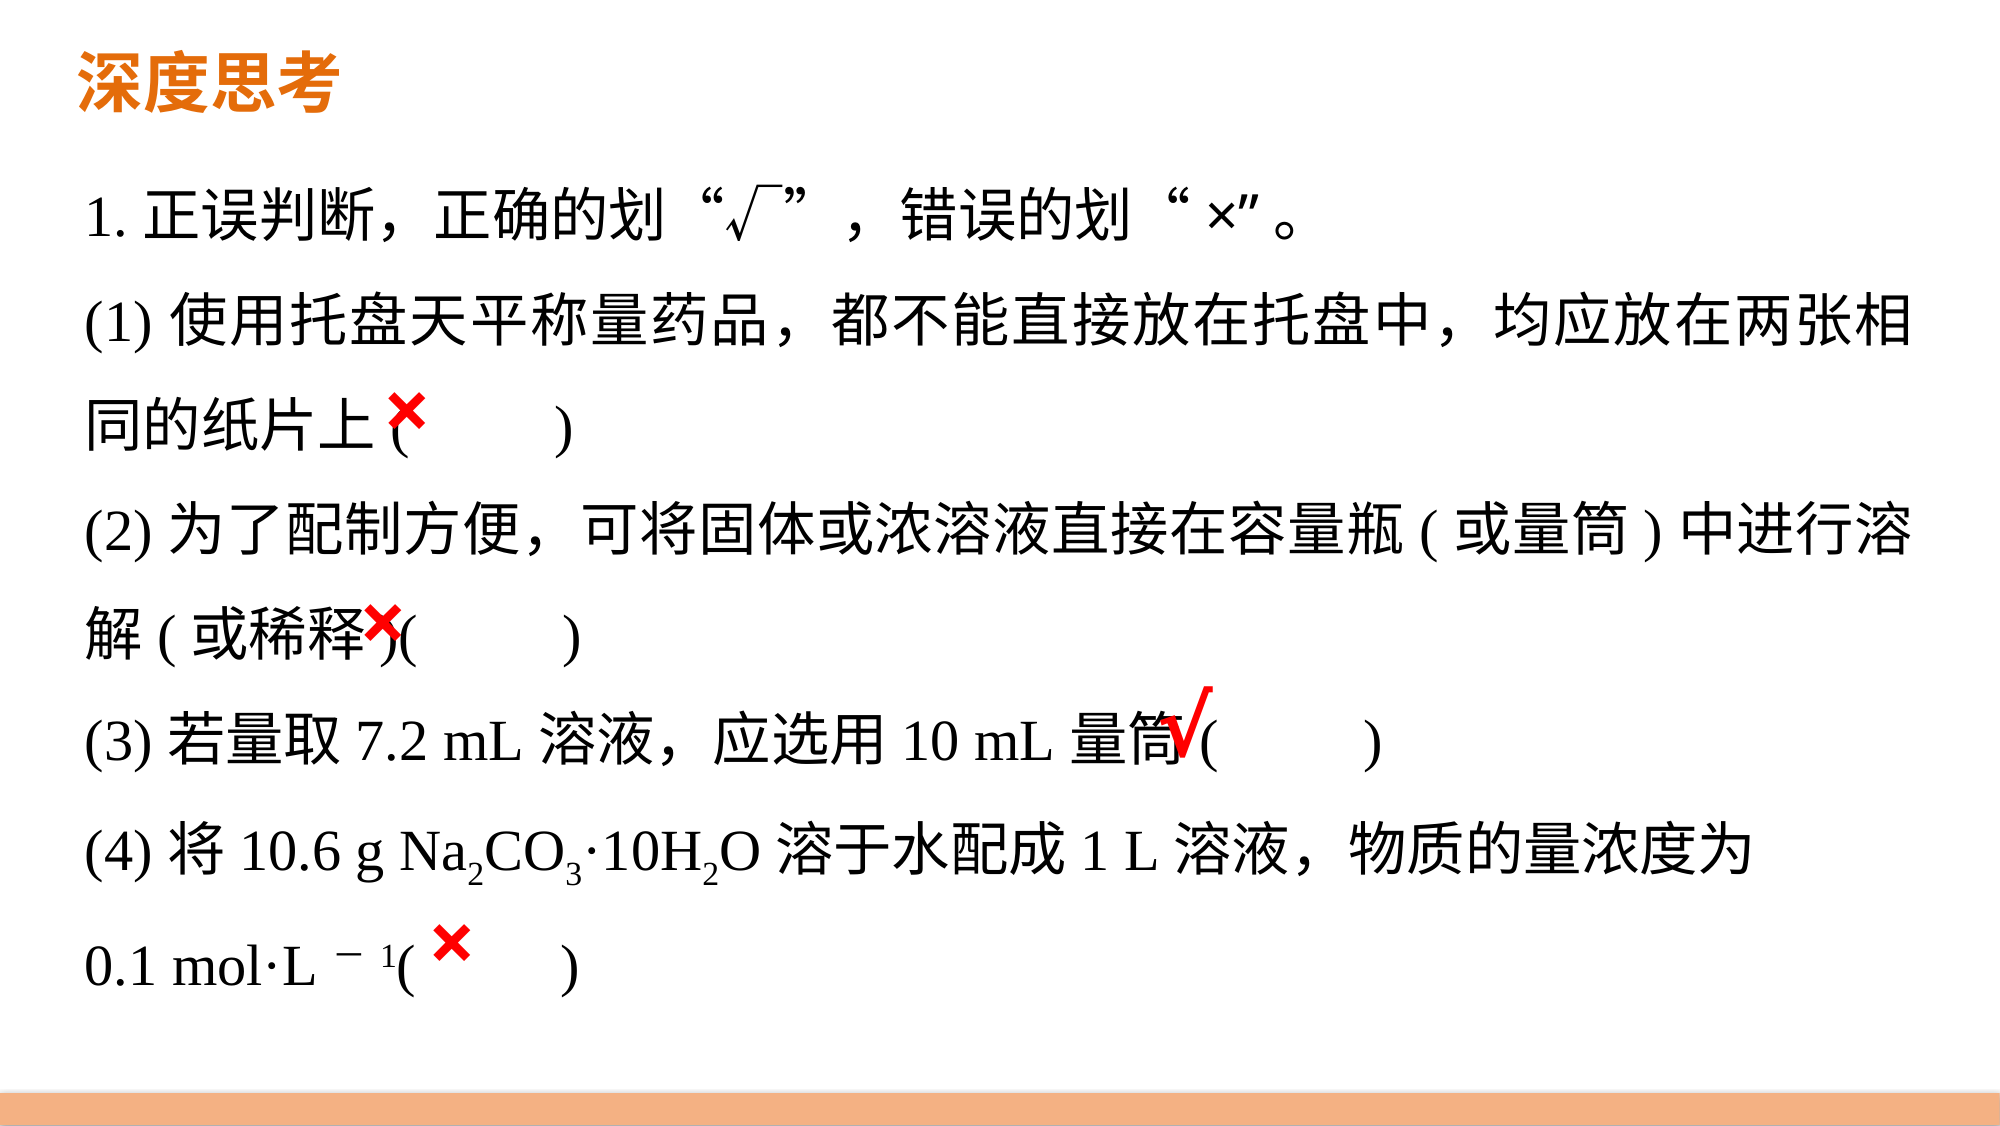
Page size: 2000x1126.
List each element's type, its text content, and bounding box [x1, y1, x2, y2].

text_box × [414, 881, 492, 997]
text_box √ [1142, 665, 1228, 781]
text_box × [368, 350, 446, 465]
text_box 1.正误判断，正确的划“√”，错误的划“×”。 (1)使用托盘天平称量药品，都不能直接放在托盘中，均应放在两张相同的纸片上( ) (2)为了配制方便，可将固体或浓溶液直接在容量瓶(或量筒)中进行溶解(或稀释)( ) (3)若量取7.2 mL溶液，应选用10 mL量筒( ) (4)将10.6 g Na2CO3·10H2O溶于水配成1 L溶液，物质的量浓度为 0.1 mol·L－1( ) [64, 132, 1933, 1007]
text_box [0, 1092, 2000, 1126]
text_box × [345, 561, 423, 677]
text_box 深度思考 [56, 31, 420, 131]
